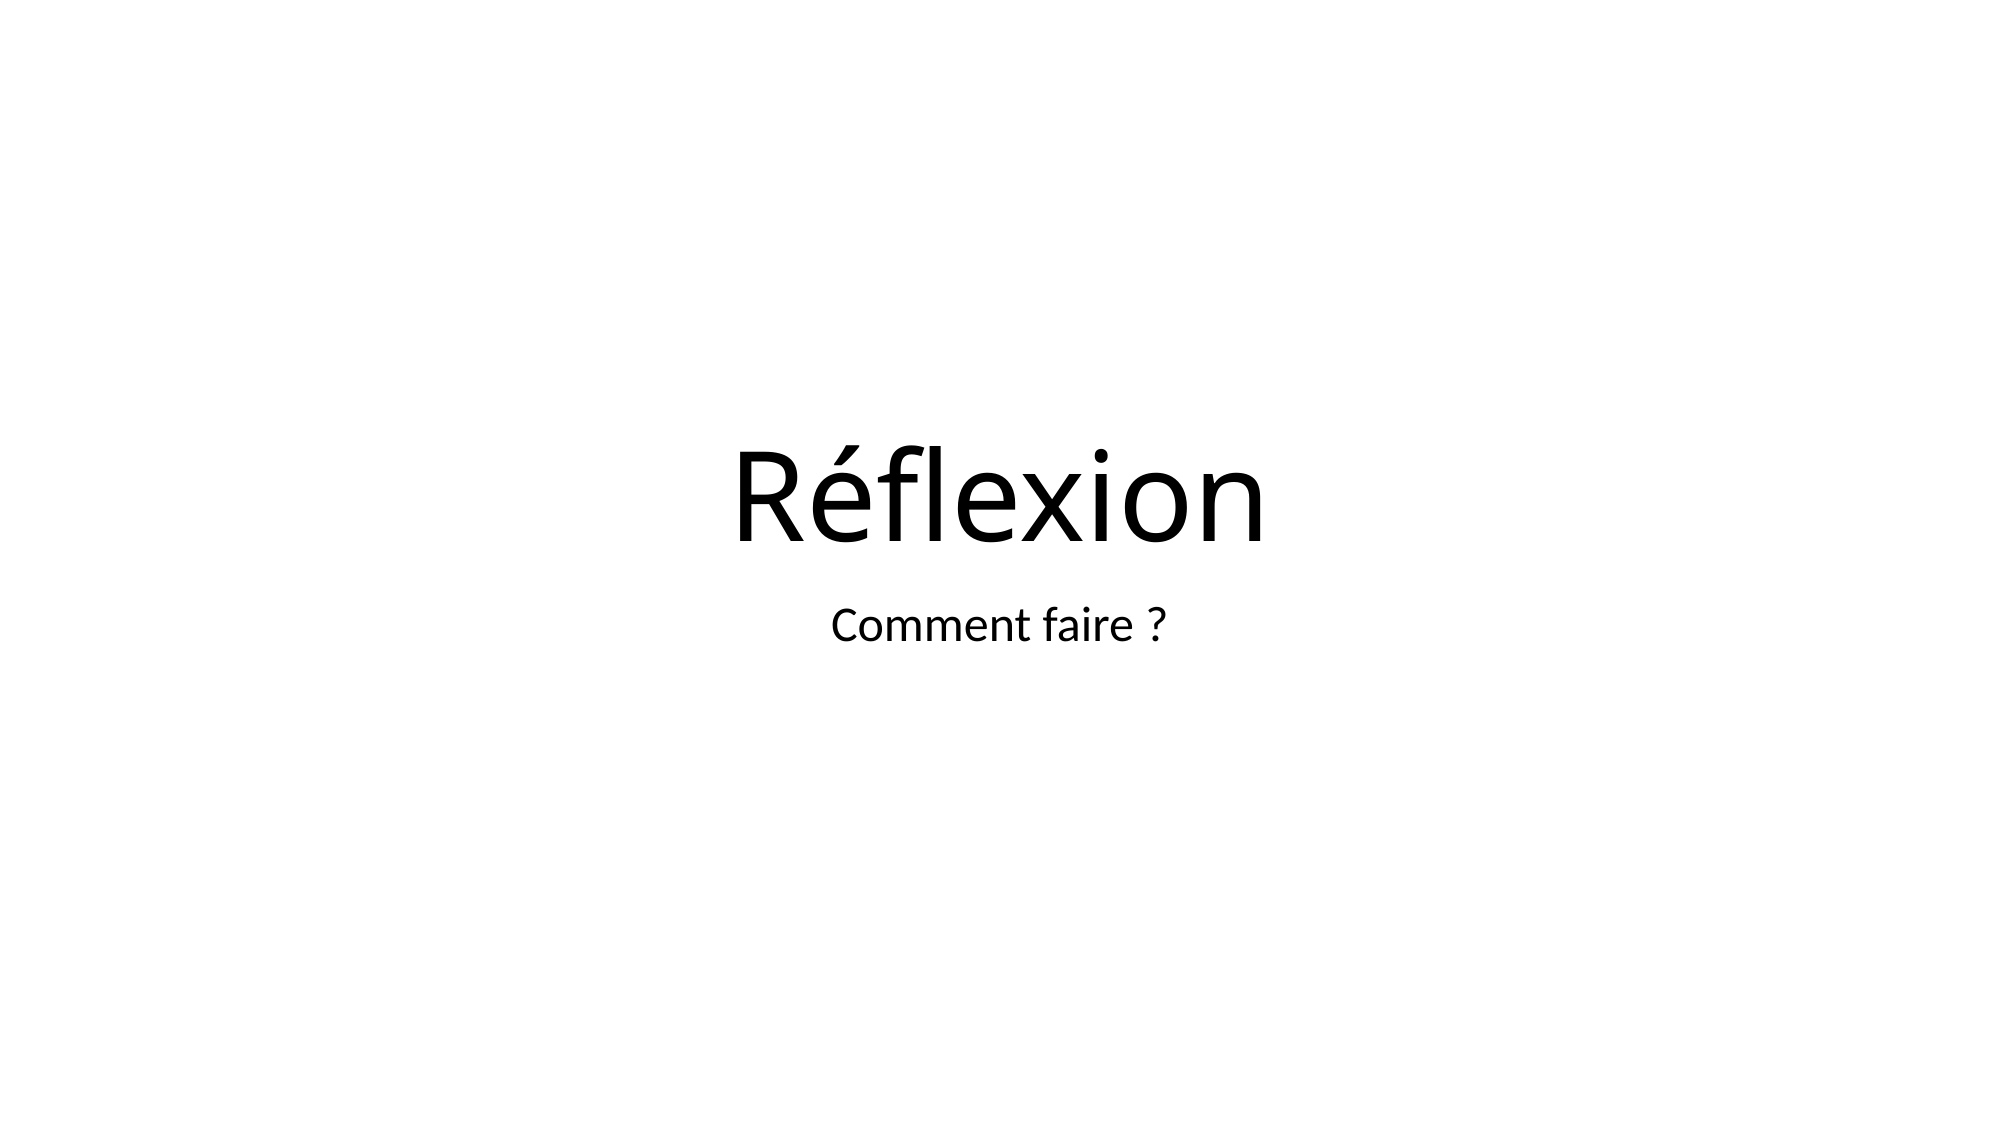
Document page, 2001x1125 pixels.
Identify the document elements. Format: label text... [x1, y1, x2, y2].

title Réflexion [249, 184, 1750, 576]
subtitle Comment faire ? [249, 590, 1750, 863]
